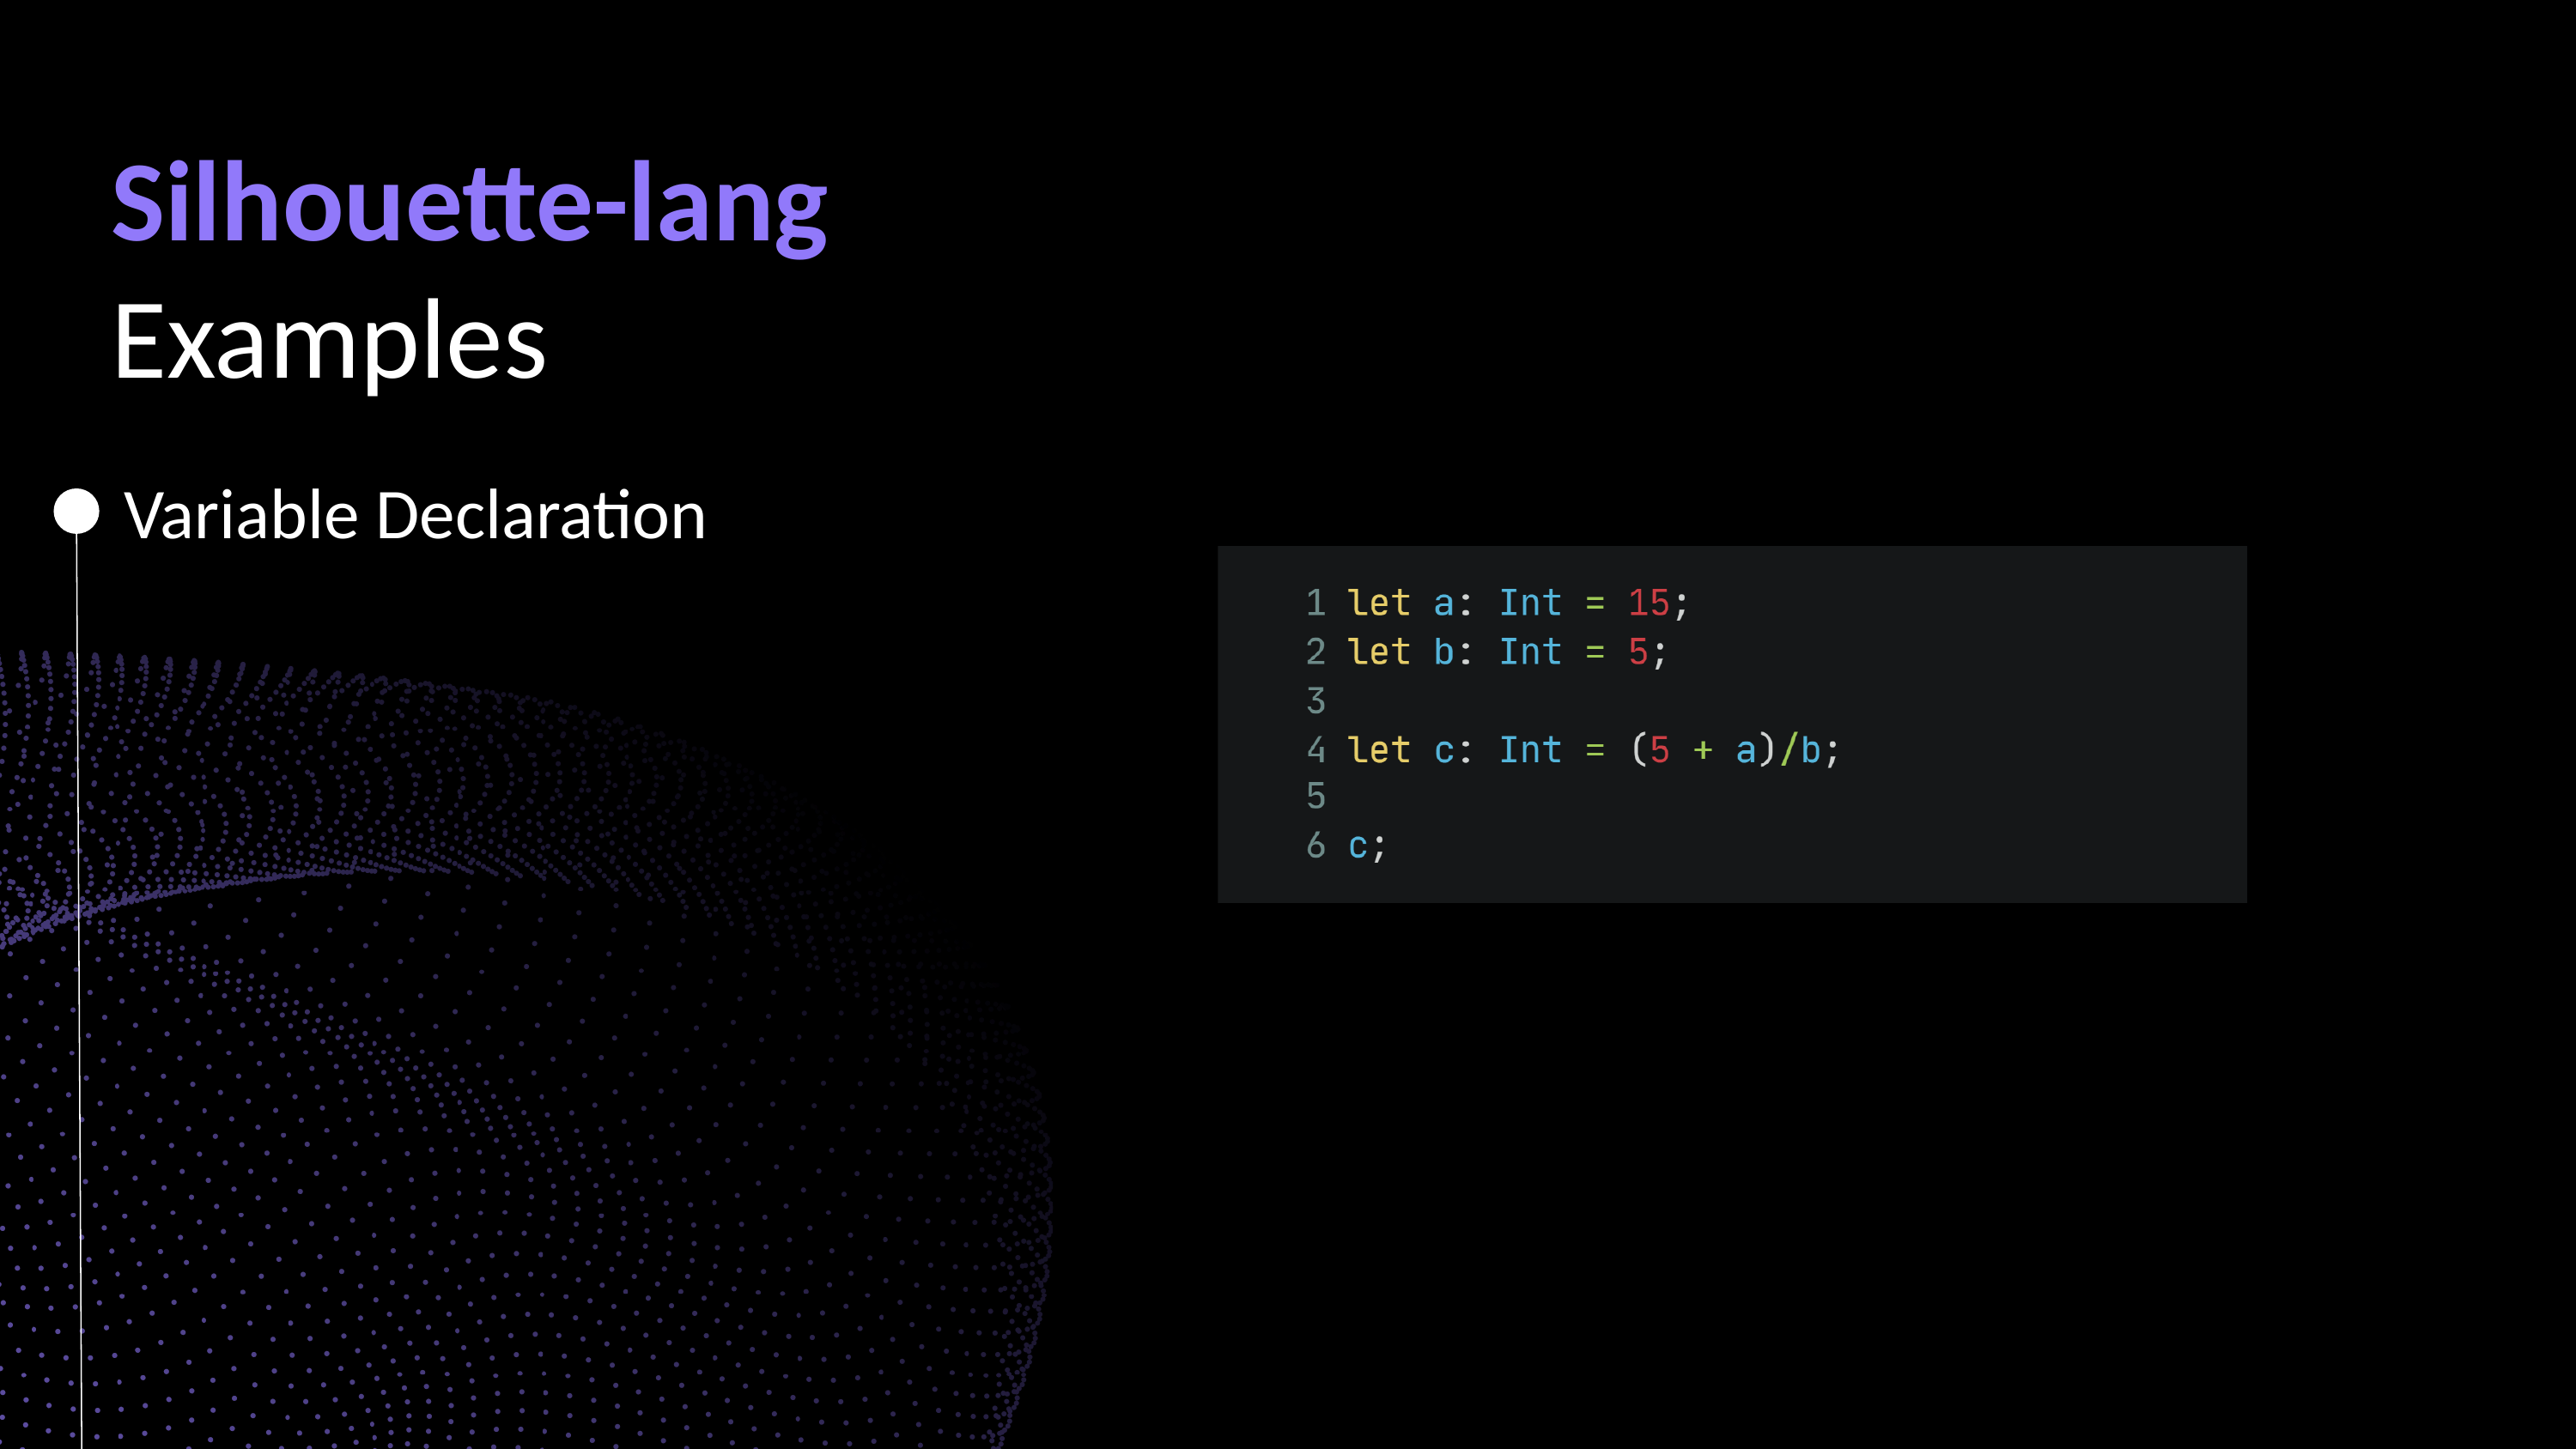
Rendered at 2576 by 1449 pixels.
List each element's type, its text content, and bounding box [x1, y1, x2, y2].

picture [1218, 545, 2248, 903]
text_box [0, 649, 81, 1449]
text_box Silhouette-lang Examples [111, 126, 1210, 402]
text_box [78, 649, 1054, 1449]
text_box Variable Declaration [111, 461, 949, 560]
